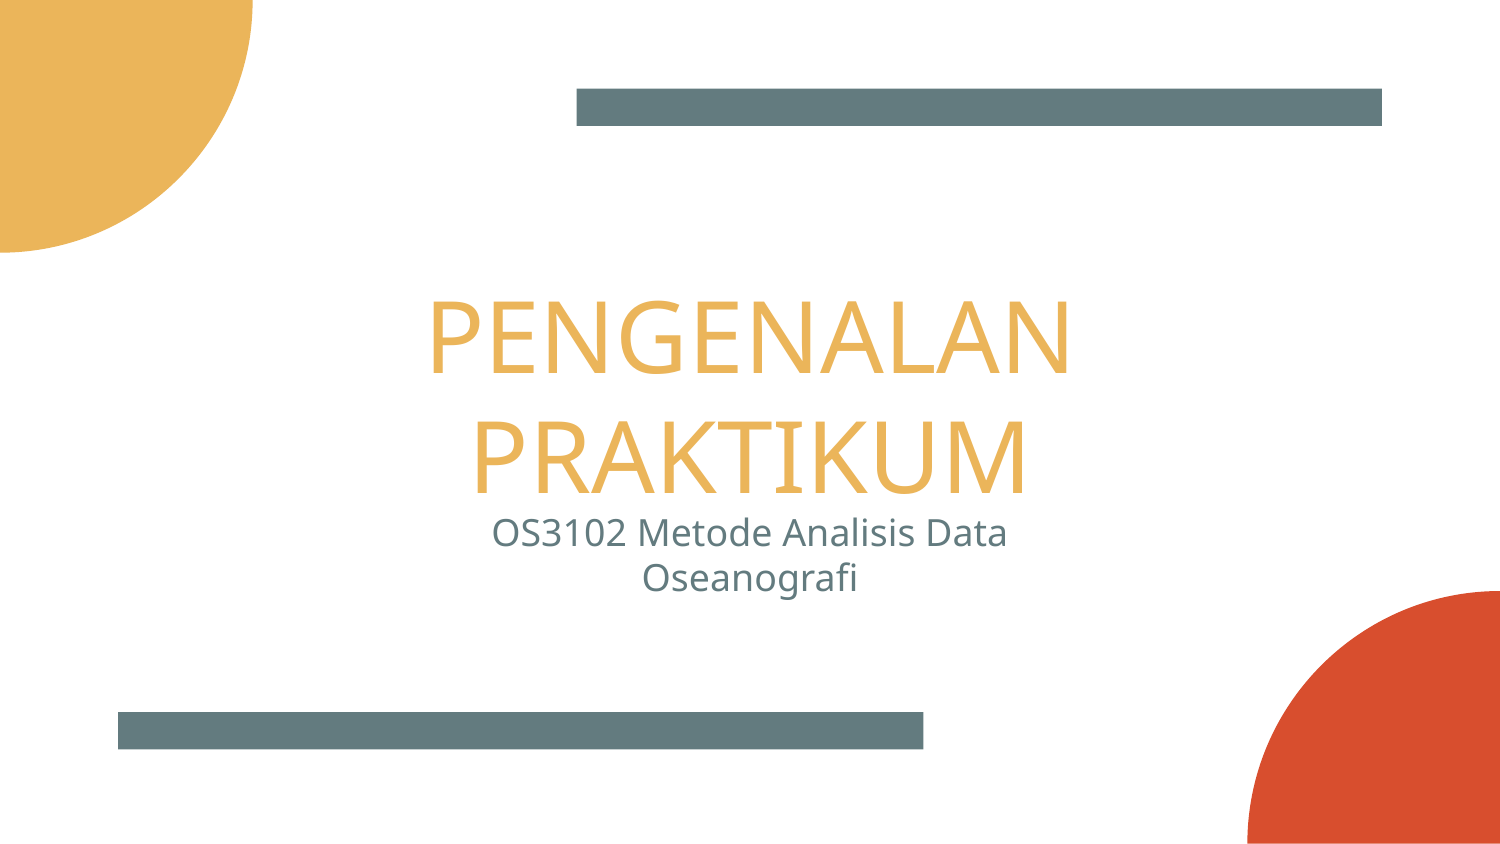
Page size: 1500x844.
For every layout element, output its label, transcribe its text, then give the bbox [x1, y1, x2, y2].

subtitle OS3102 Metode Analisis Data Oseanografi [384, 493, 1116, 569]
title PENGENALAN PRAKTIKUM [334, 258, 1166, 359]
